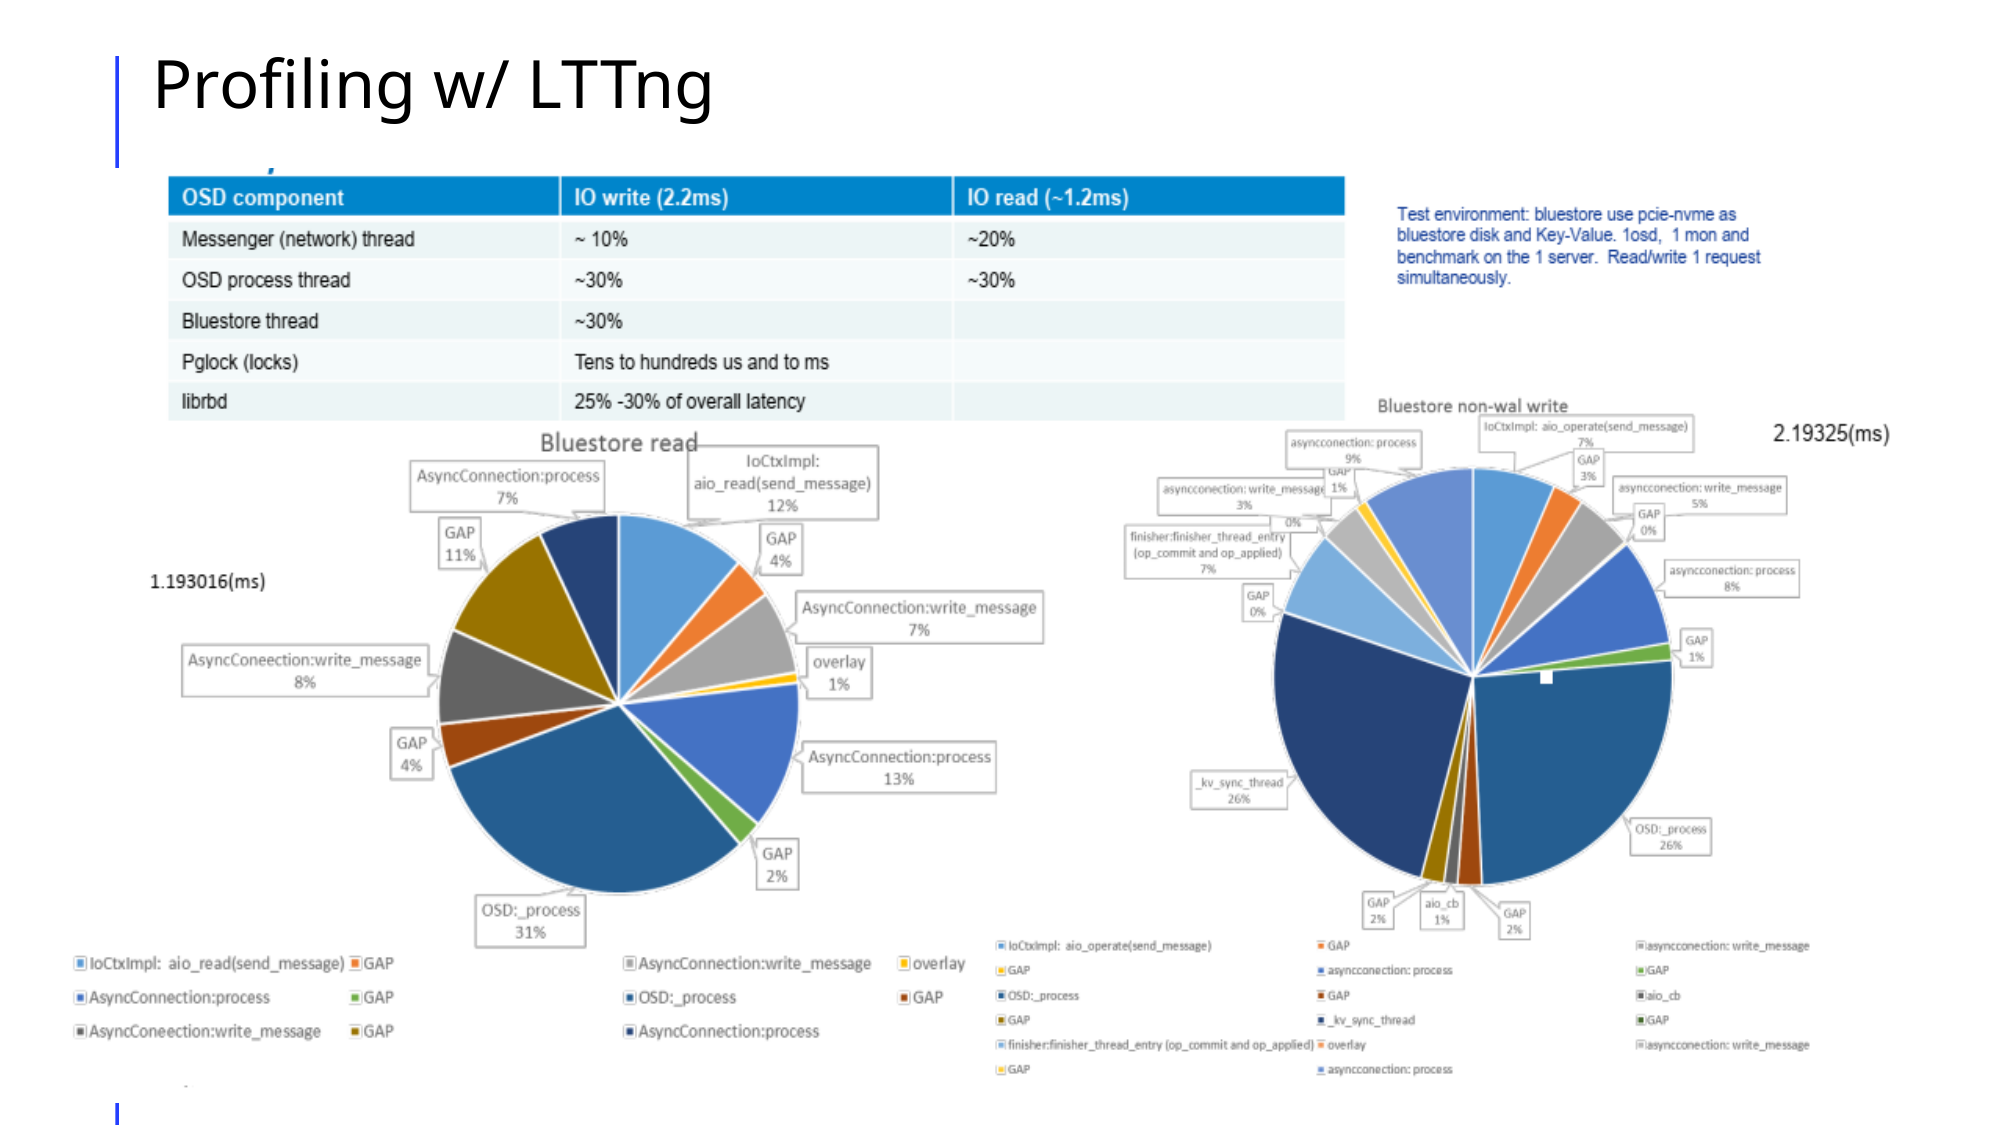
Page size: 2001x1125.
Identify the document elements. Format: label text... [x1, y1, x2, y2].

picture [53, 168, 1910, 1104]
title Profiling w/ LTTng [137, 59, 1863, 115]
